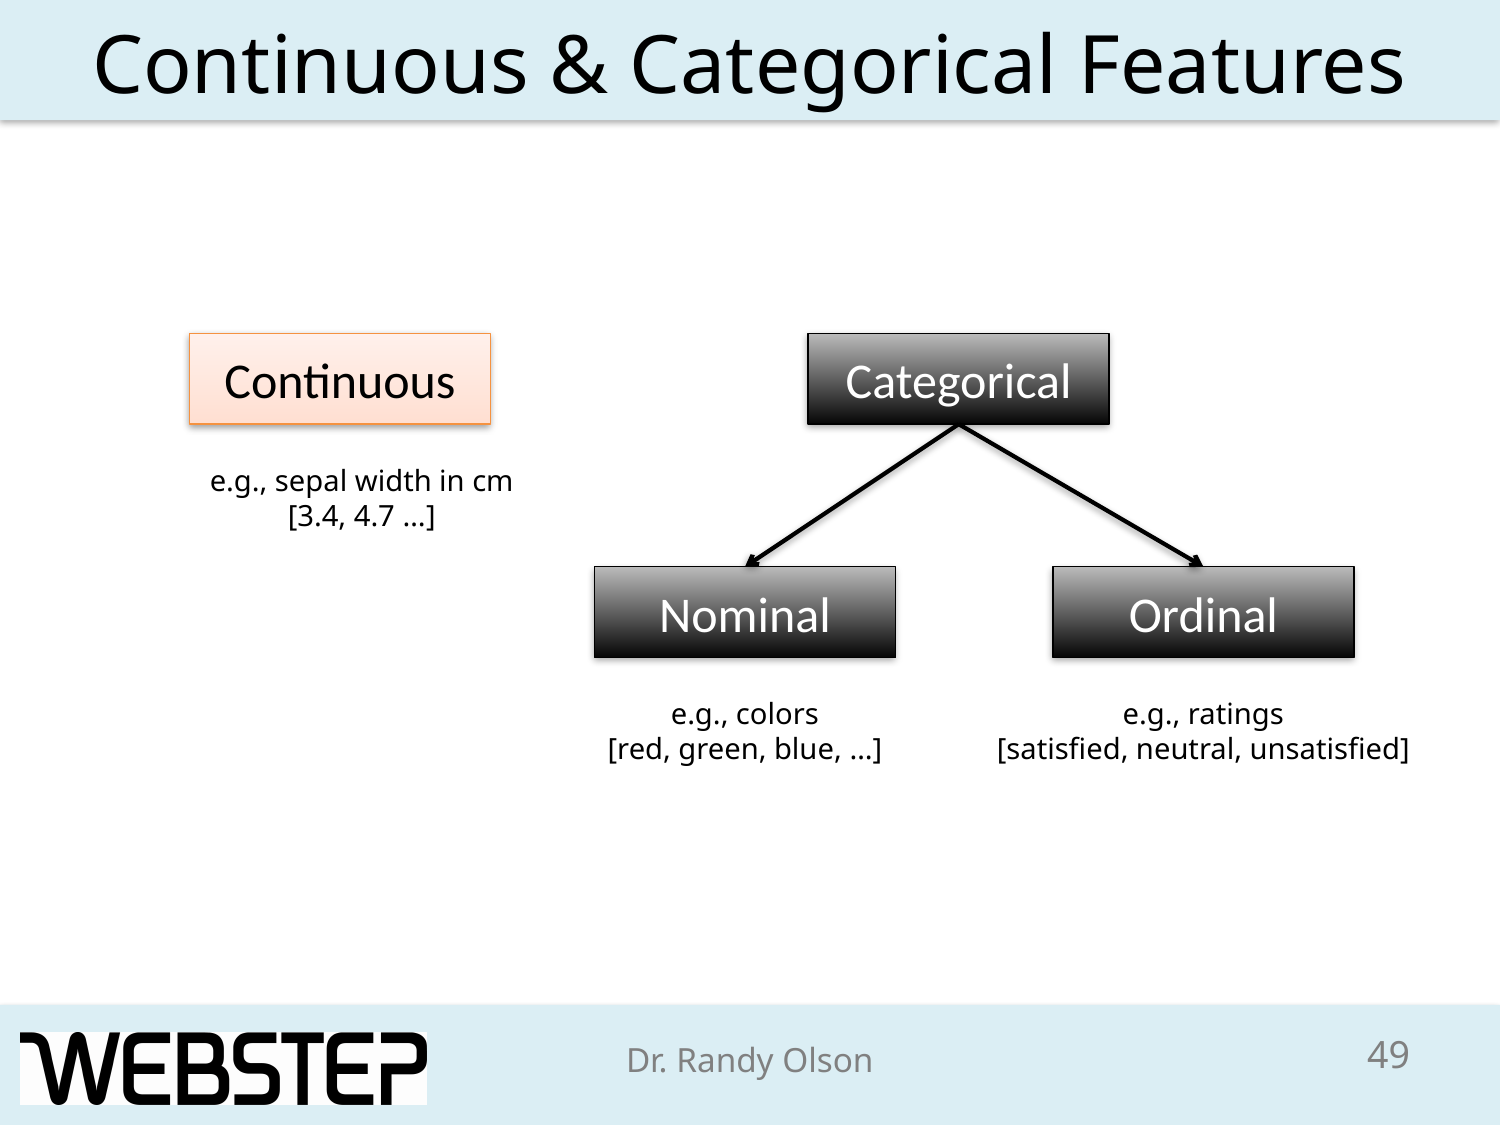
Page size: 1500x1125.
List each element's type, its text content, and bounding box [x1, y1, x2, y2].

slide_number 49 [1310, 1026, 1425, 1088]
text_box Ordinal [1052, 566, 1355, 658]
title Continuous & Categorical Features [75, 0, 1425, 155]
text_box Nominal [594, 566, 896, 658]
text_box e.g., sepal width in cm [3.4, 4.7 …] [189, 454, 535, 540]
picture [20, 1032, 427, 1105]
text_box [958, 423, 1204, 567]
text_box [744, 423, 957, 567]
text_box Categorical [807, 333, 1110, 422]
text_box Continuous [189, 333, 491, 425]
text_box e.g., ratings [satisfied, neutral, unsatisfied] [981, 687, 1425, 773]
text_box e.g., colors [red, green, blue, …] [579, 687, 911, 773]
